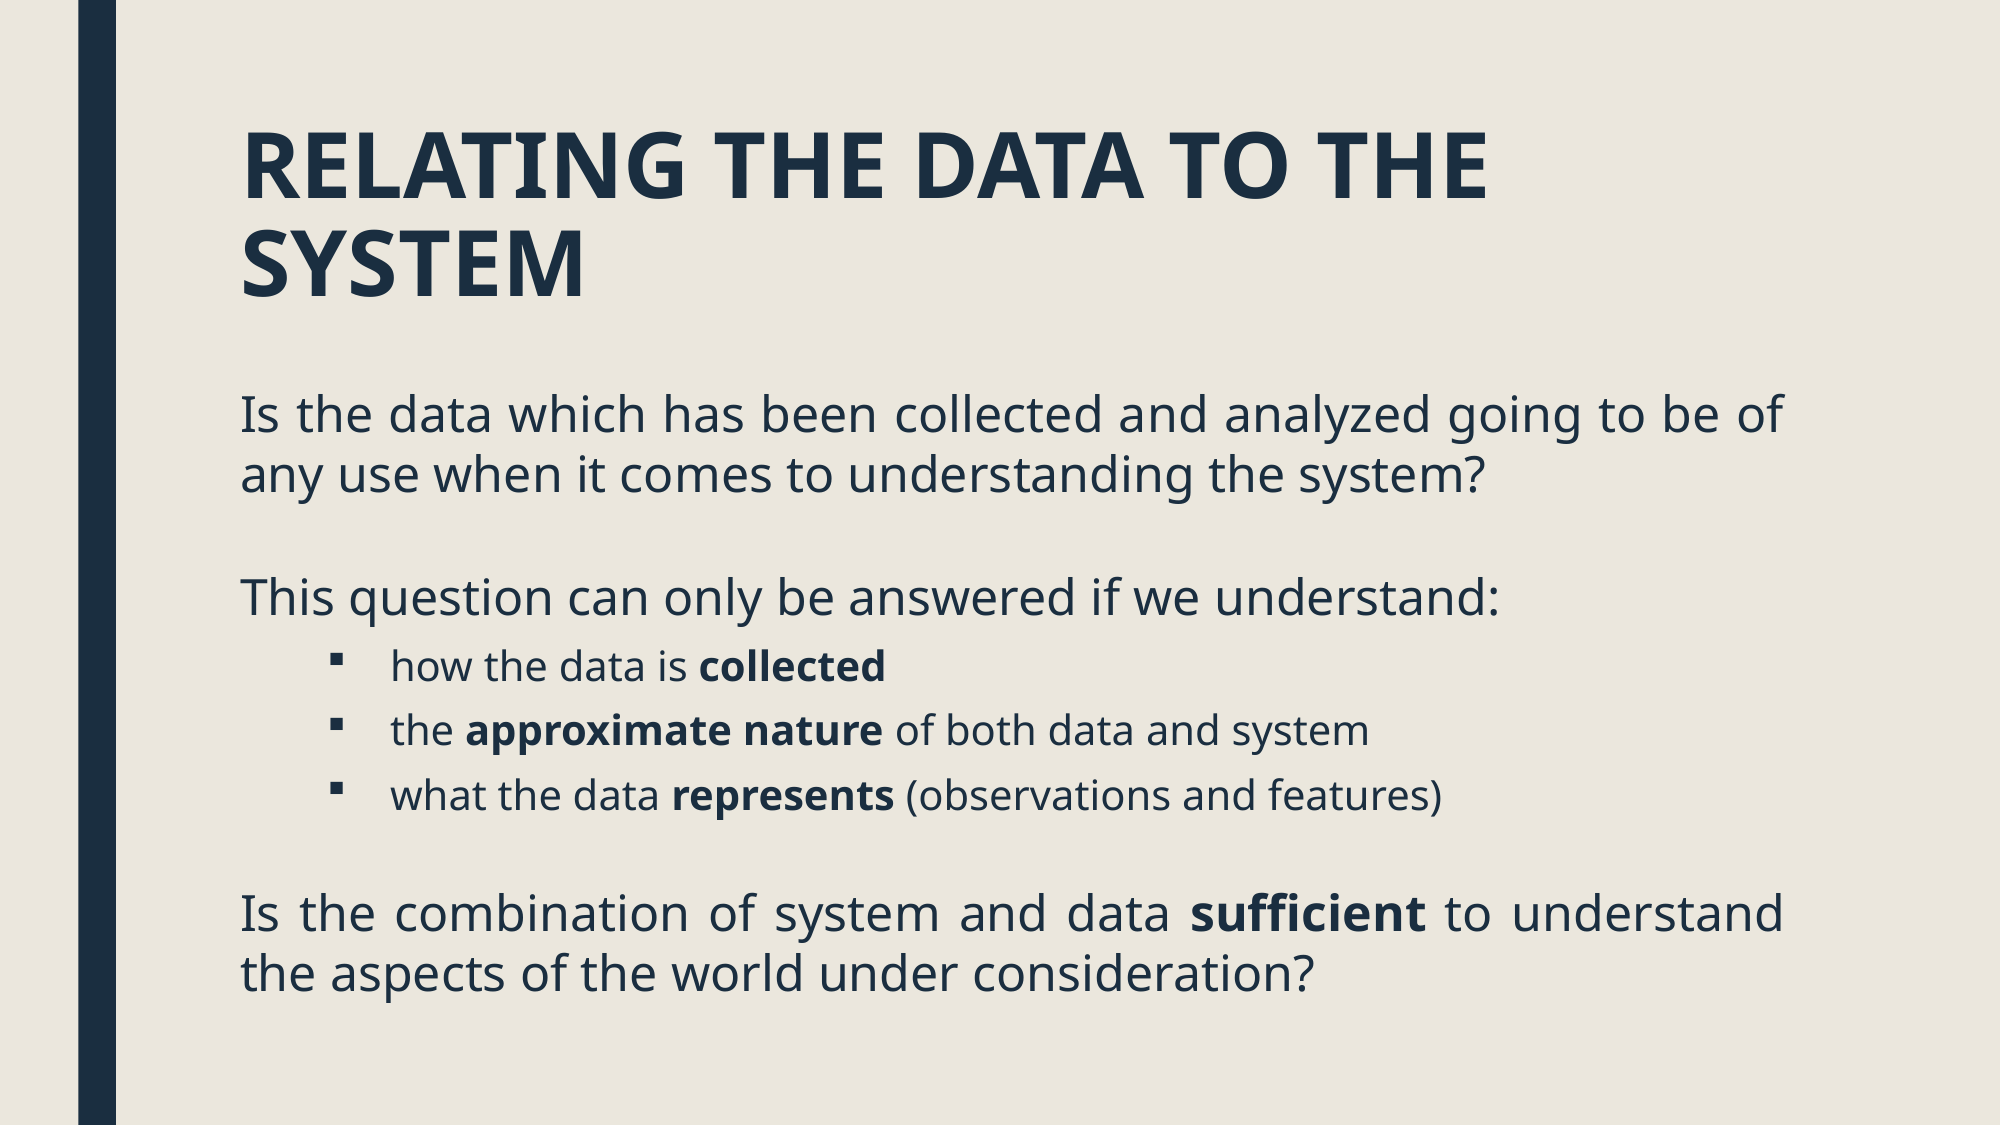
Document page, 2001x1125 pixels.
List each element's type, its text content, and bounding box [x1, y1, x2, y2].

list Is the data which has been collected and analyzed going to be of any use when it comes to understanding the system? This question can only be answered if we understand: how the data is collected the approximate nature of both data and system what the data represents (observations and features) Is the combination of system and data sufficient to understand the aspects of the world under consideration? [225, 375, 1800, 963]
title RELATING THE DATA TO THE SYSTEM [225, 112, 1800, 357]
